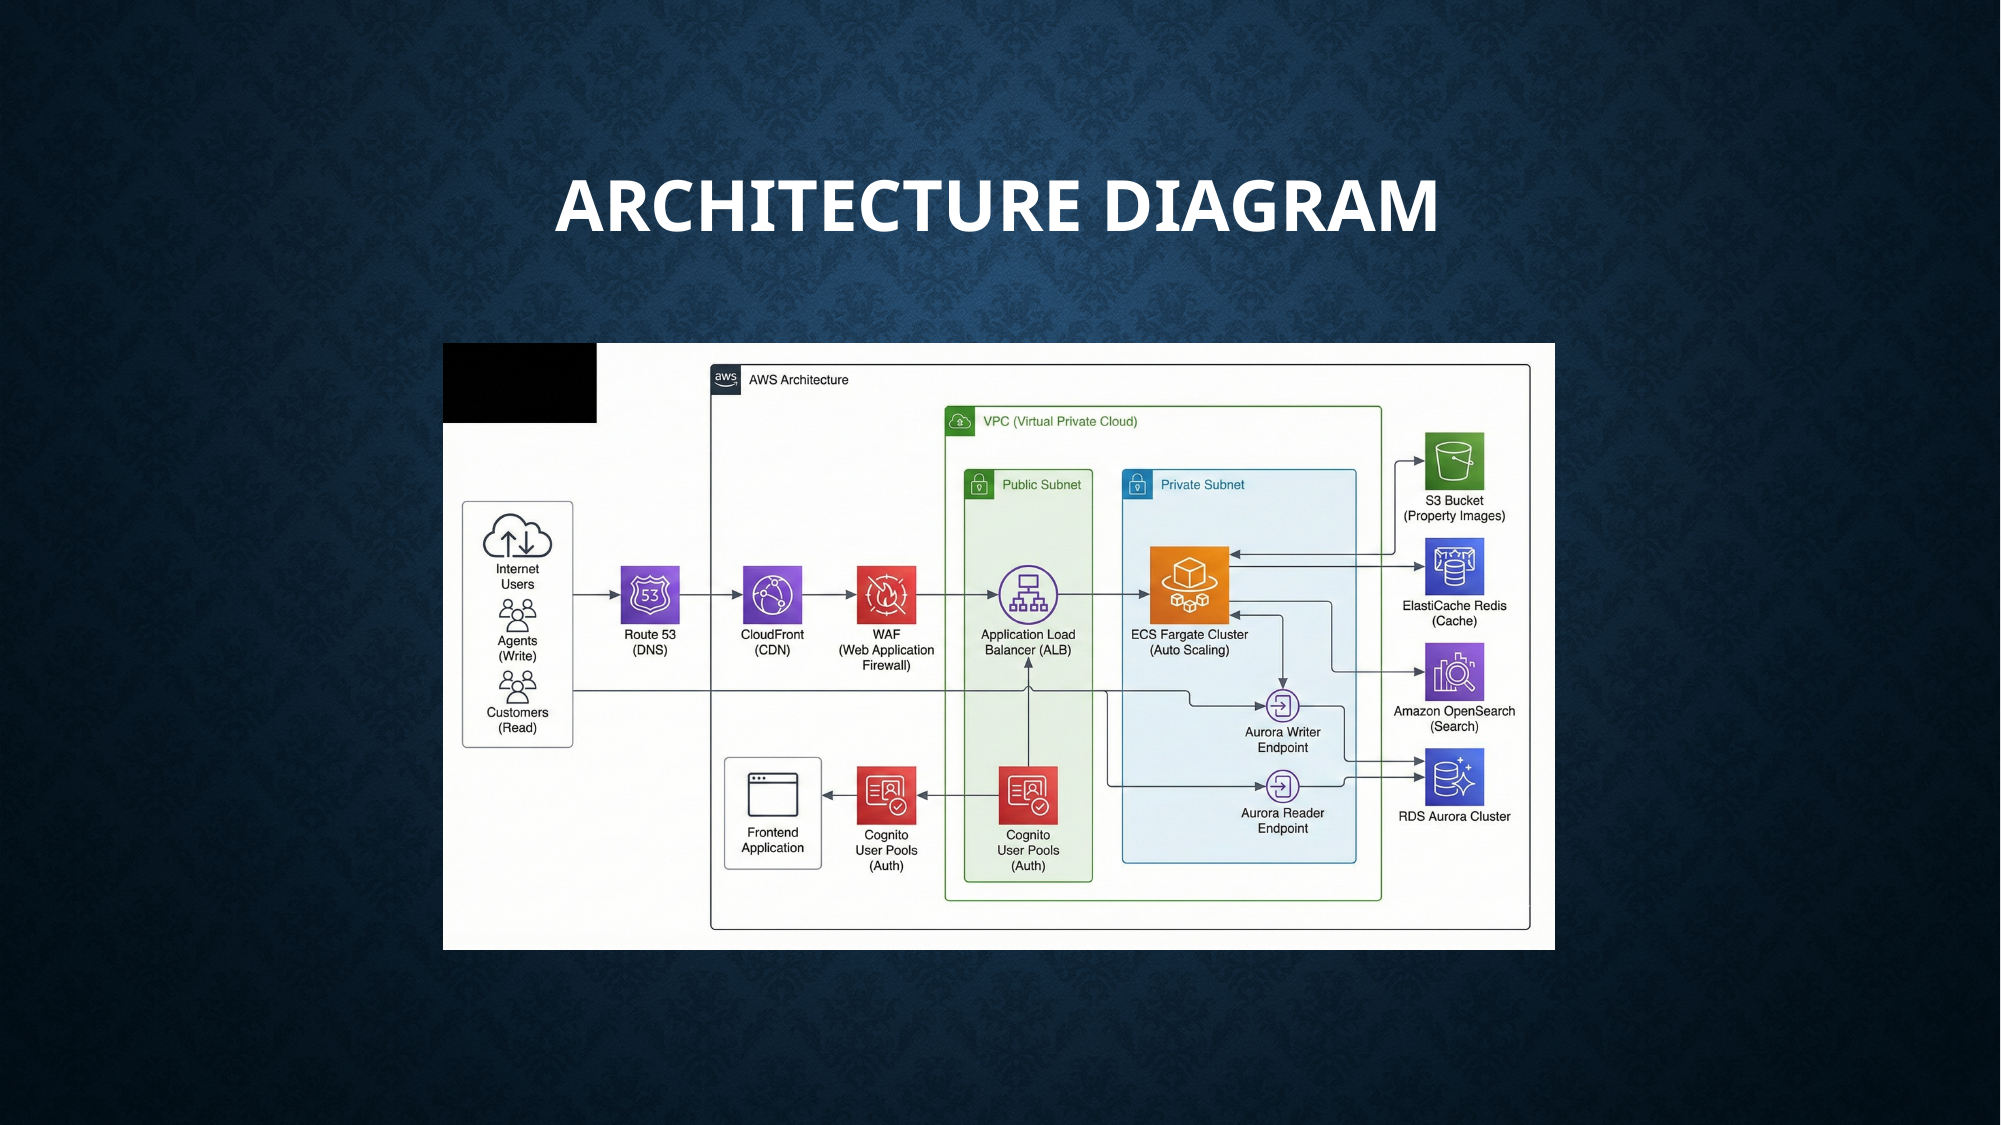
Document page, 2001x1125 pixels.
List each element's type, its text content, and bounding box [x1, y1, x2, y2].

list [442, 343, 1556, 951]
title Architecture diagram [149, 99, 1849, 318]
